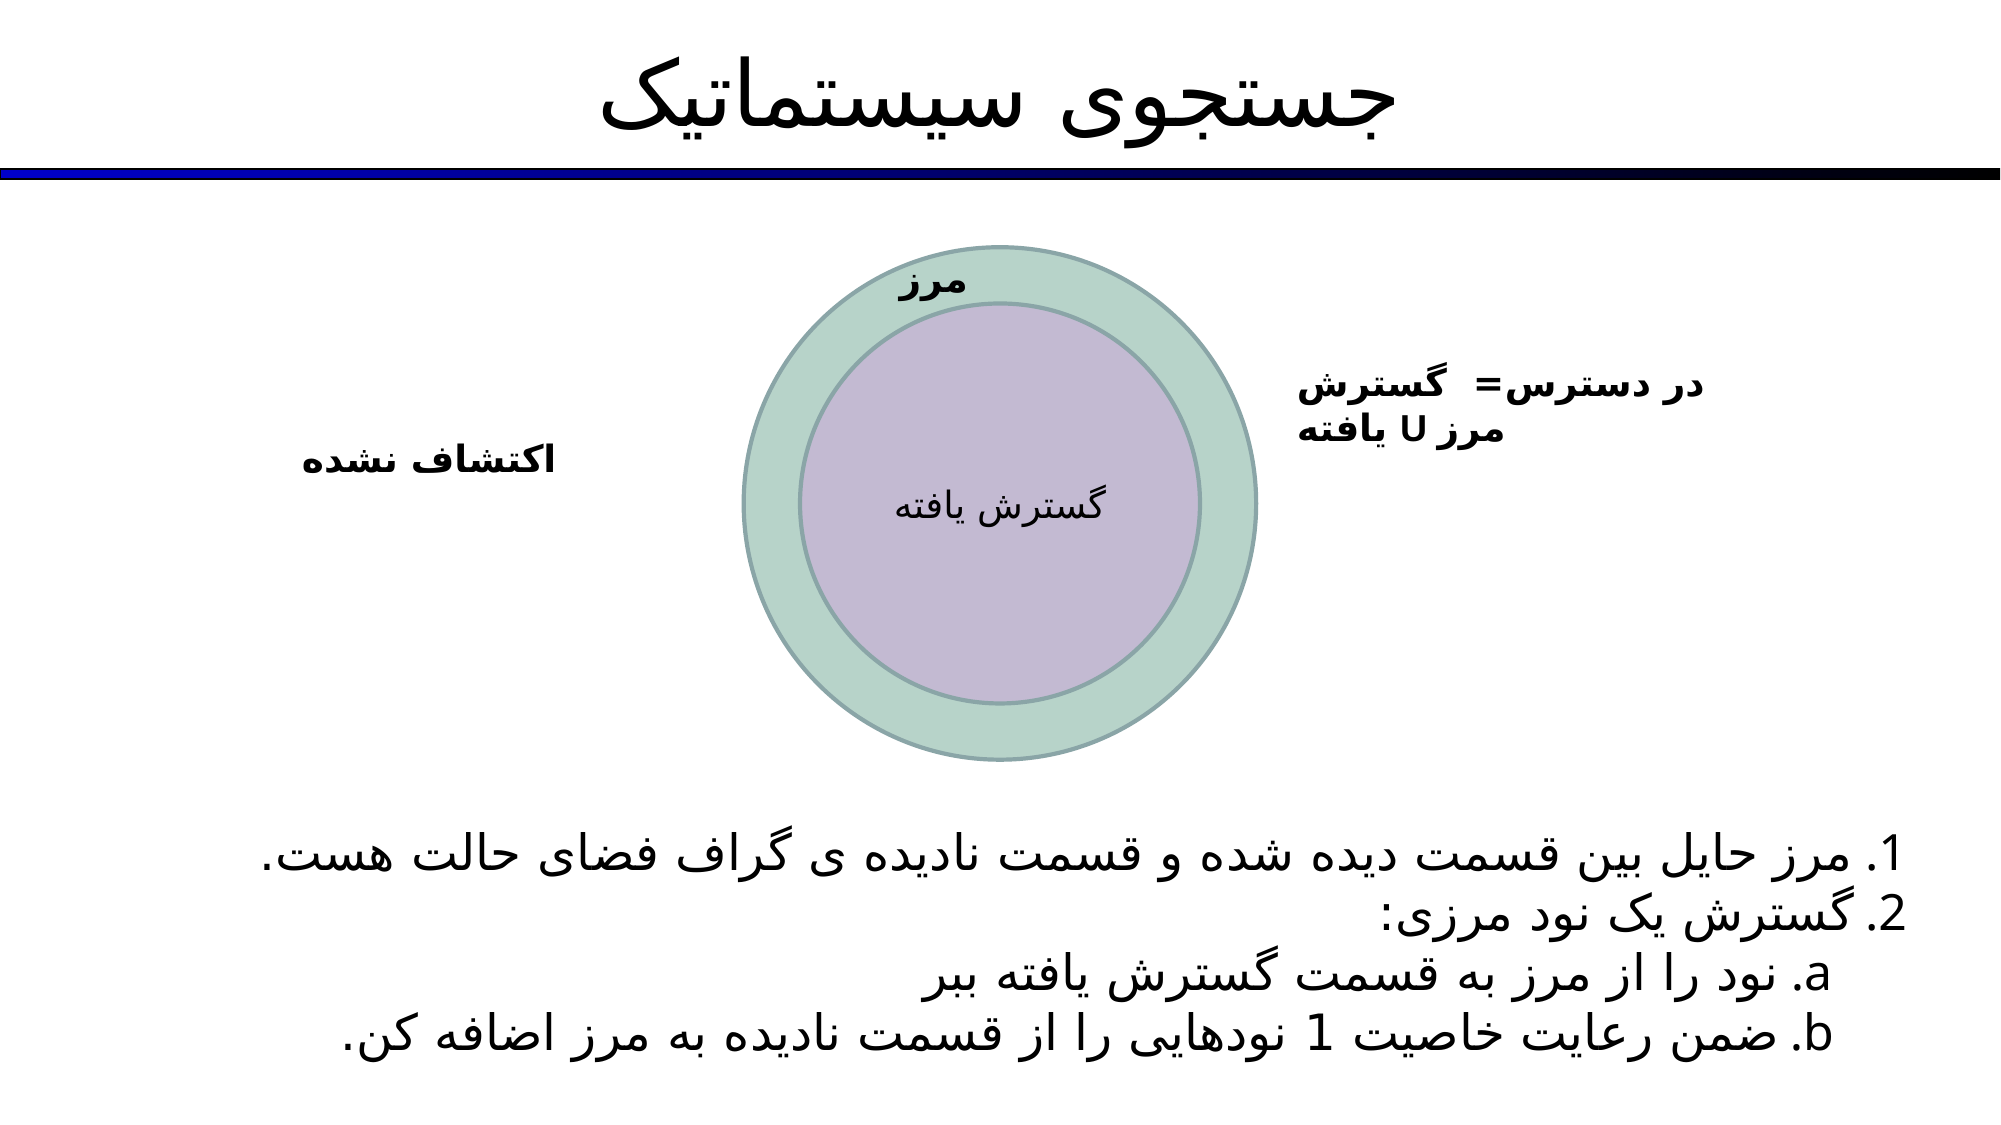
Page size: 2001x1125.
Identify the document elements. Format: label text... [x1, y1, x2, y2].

text_box [741, 245, 1259, 762]
text_box گسترش یافته [797, 301, 1203, 706]
text_box اکتشاف نشده [286, 427, 572, 488]
title جستجوی سیستماتیک [0, 0, 2000, 184]
text_box مرز حایل بین قسمت دیده شده و قسمت نادیده ی گراف فضای حالت هست. گسترش یک نود مرزی: نود را از مرز به قسمت گسترش یافته ببر ضمن رعایت خاصیت 1 نودهایی را از قسمت نادیده به مرز اضافه کن. [75, 812, 1925, 1068]
text_box در دسترس= گسترش یافته U مرز [1281, 351, 1813, 457]
text_box مرز [884, 247, 983, 308]
